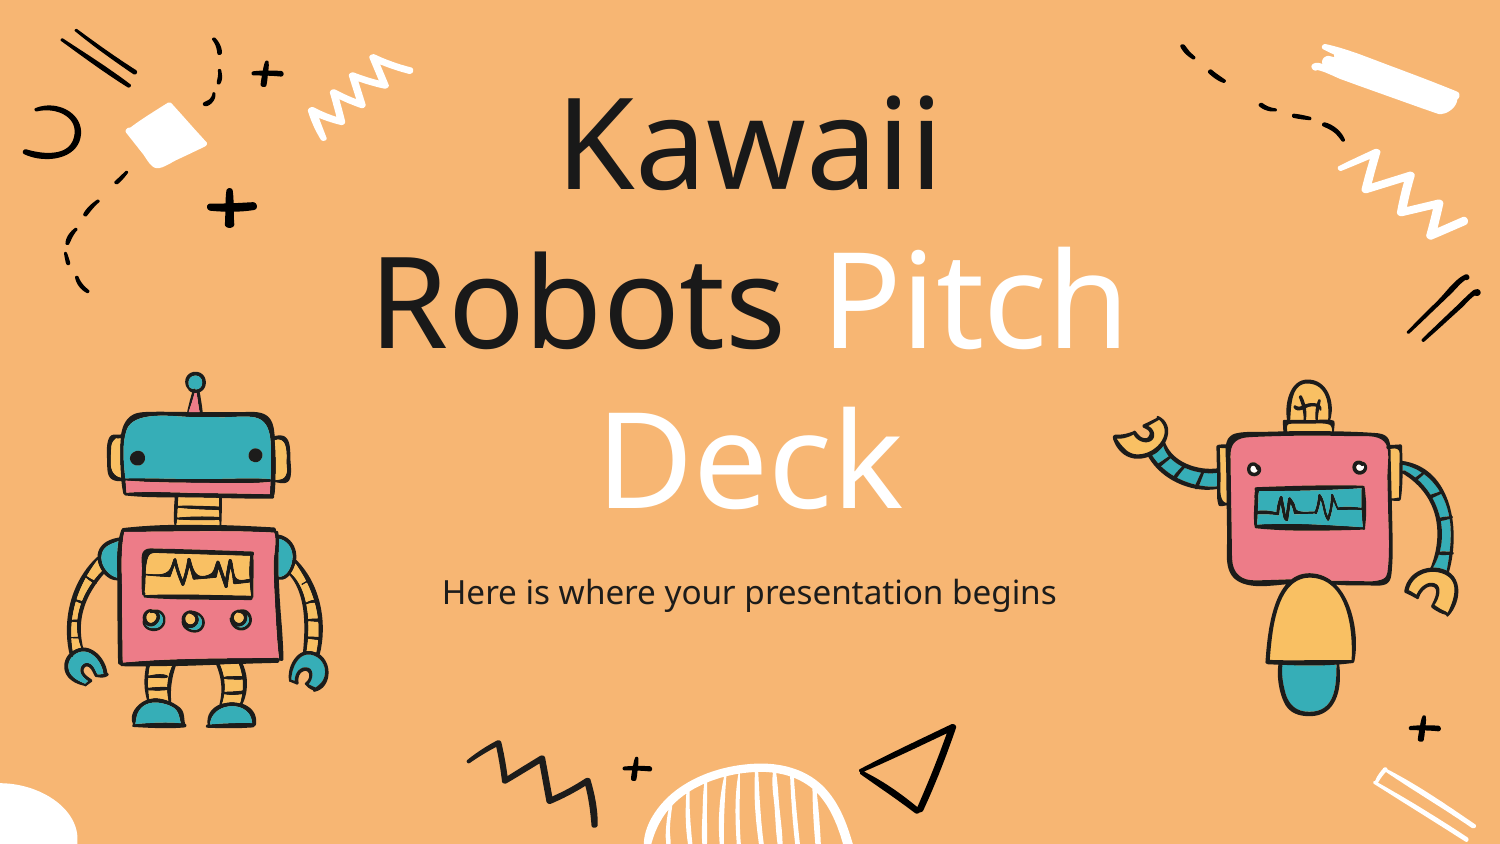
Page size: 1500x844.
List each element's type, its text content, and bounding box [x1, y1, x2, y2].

title Kawaii Robots Pitch Deck [319, 213, 1181, 551]
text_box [63, 371, 329, 729]
text_box [75, 275, 90, 294]
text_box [1112, 379, 1459, 717]
text_box [1421, 289, 1481, 342]
subtitle Here is where your presentation begins [355, 555, 1107, 625]
text_box [1180, 44, 1196, 60]
